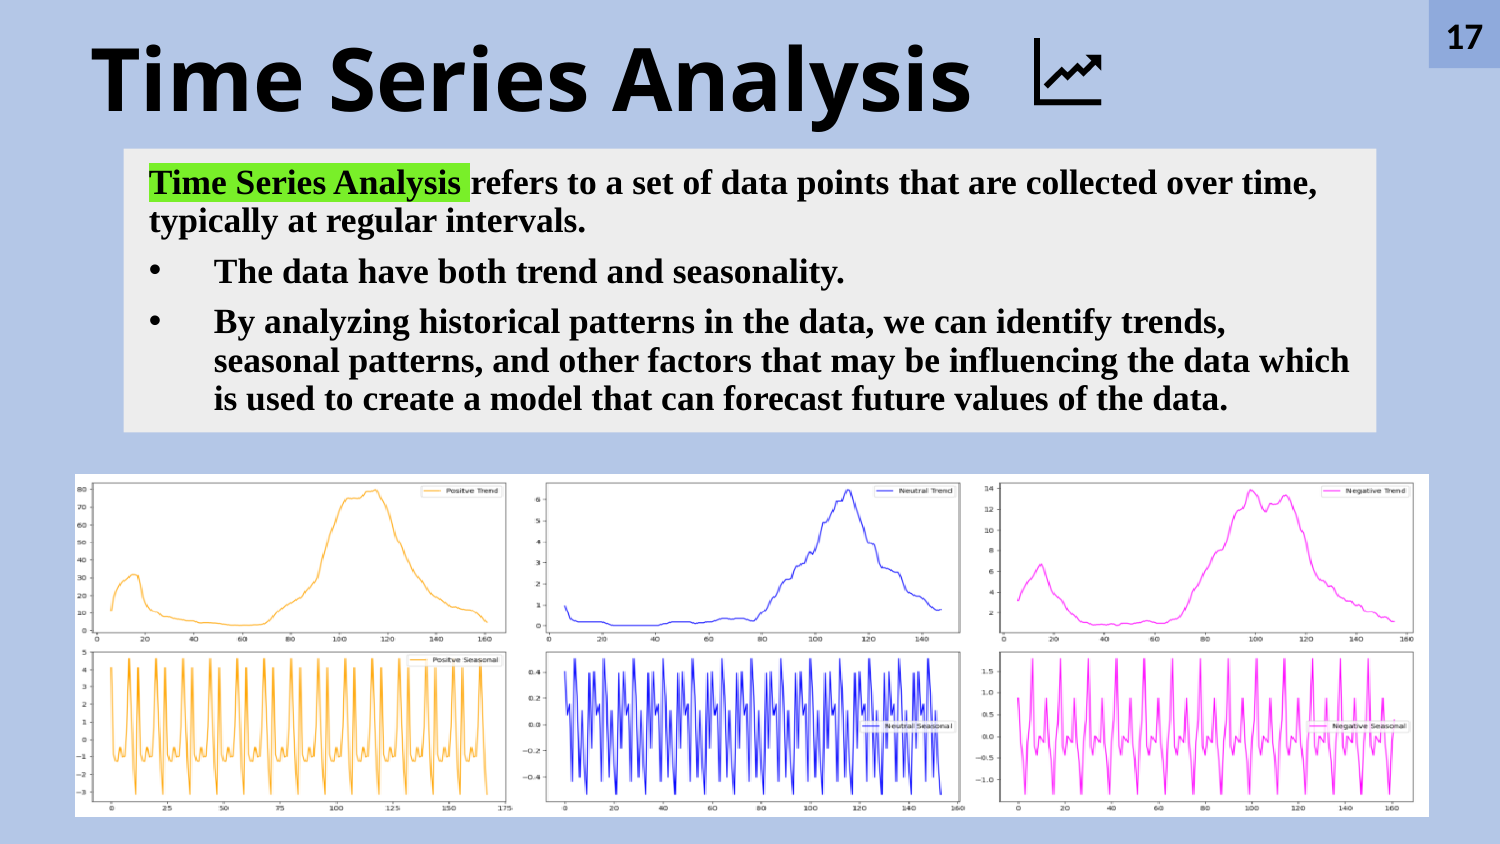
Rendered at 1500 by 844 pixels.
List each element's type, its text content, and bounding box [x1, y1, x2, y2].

text_box 17 [1428, 0, 1500, 69]
picture [75, 474, 1429, 817]
title Time Series Analysis [75, 24, 1182, 142]
list Time Series Analysis refers to a set of data points that are collected over time, typically at regular intervals. The data have both trend and seasonality. By analyzing historical patterns in the data, we can identify trends, seasonal patterns, and other factors that may be influencing the data which is used to create a model that can forecast future values of the data. [123, 148, 1377, 433]
picture [1020, 24, 1115, 119]
